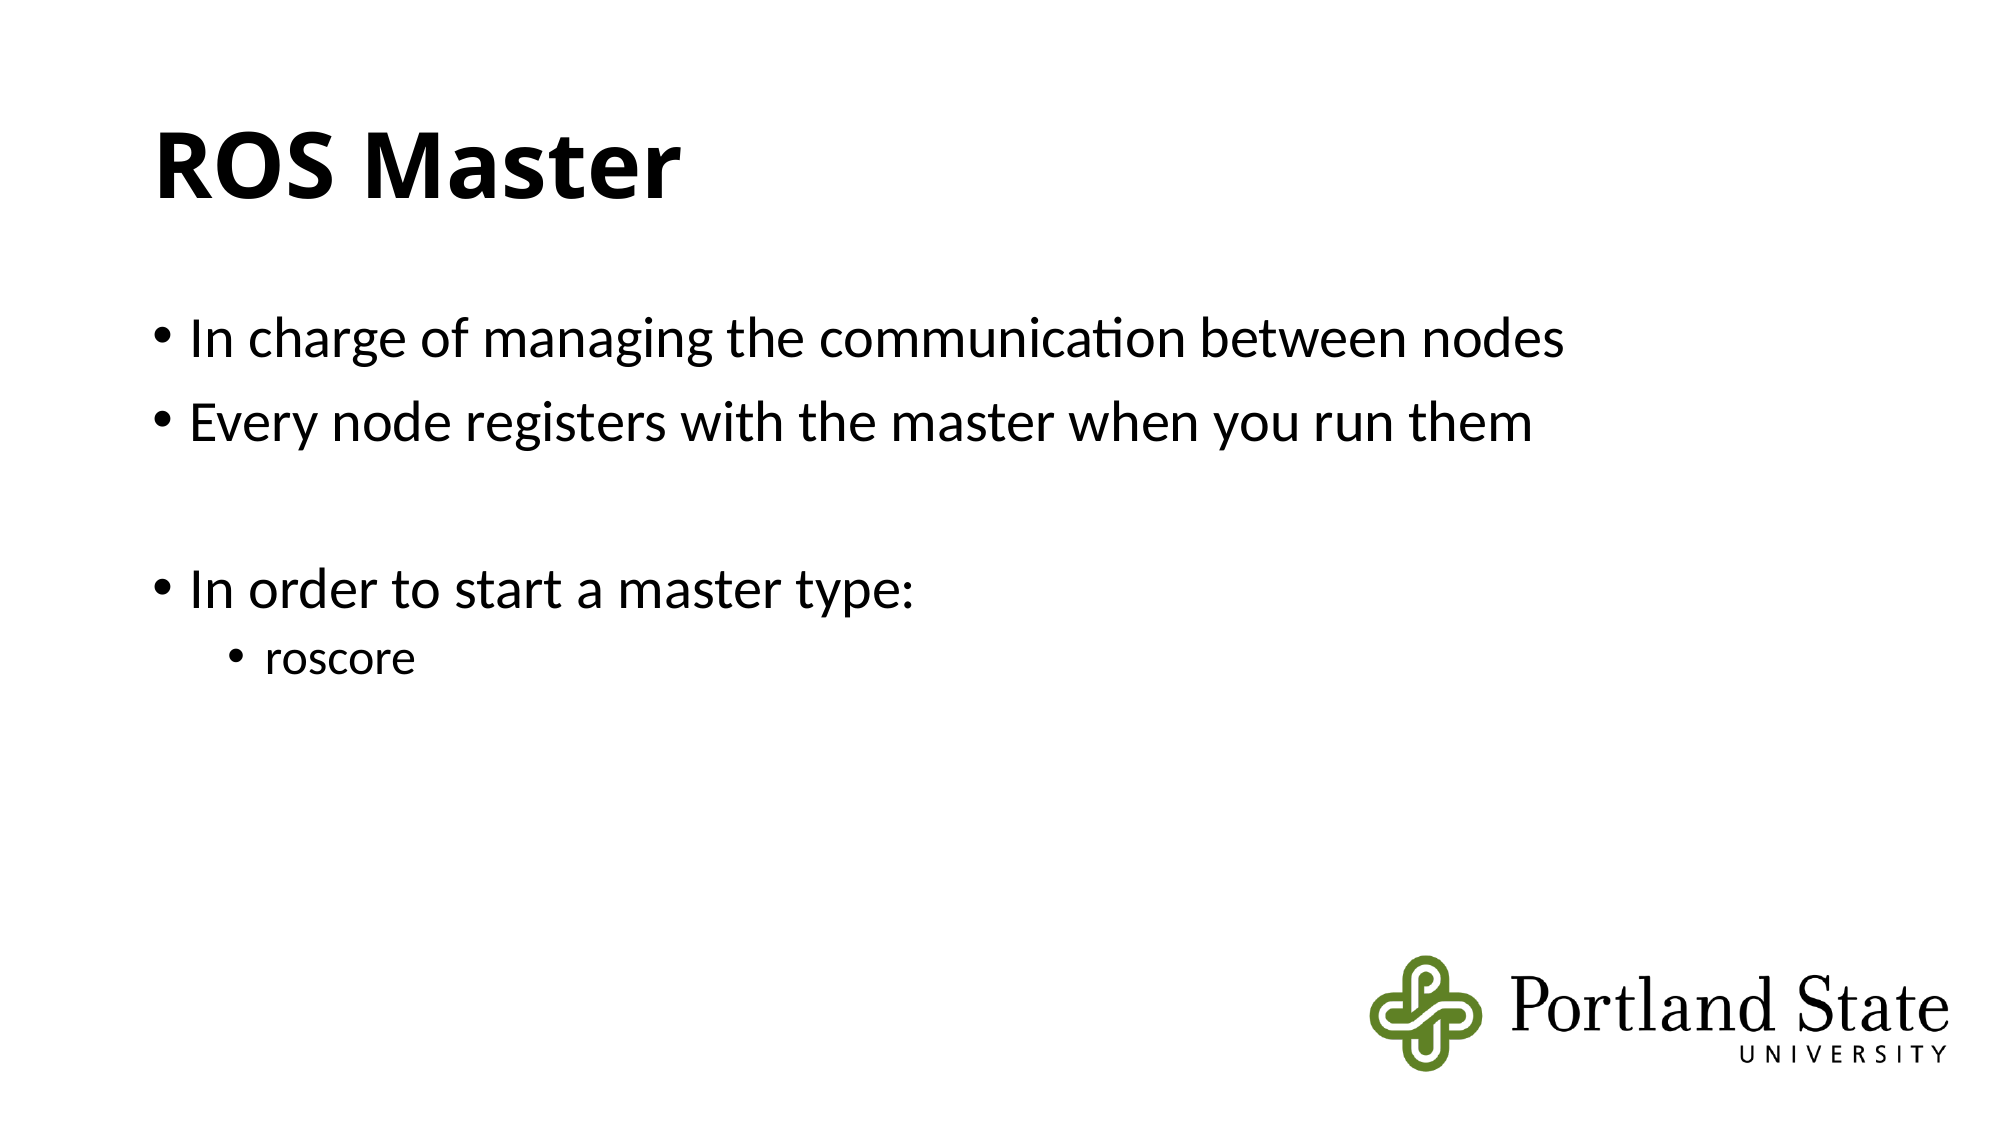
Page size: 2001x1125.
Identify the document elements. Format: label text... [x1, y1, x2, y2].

list In charge of managing the communication between nodes Every node registers with the master when you run them In order to start a master type: roscore [137, 299, 1863, 1014]
title ROS Master [137, 59, 1863, 278]
picture [1347, 929, 1970, 1097]
